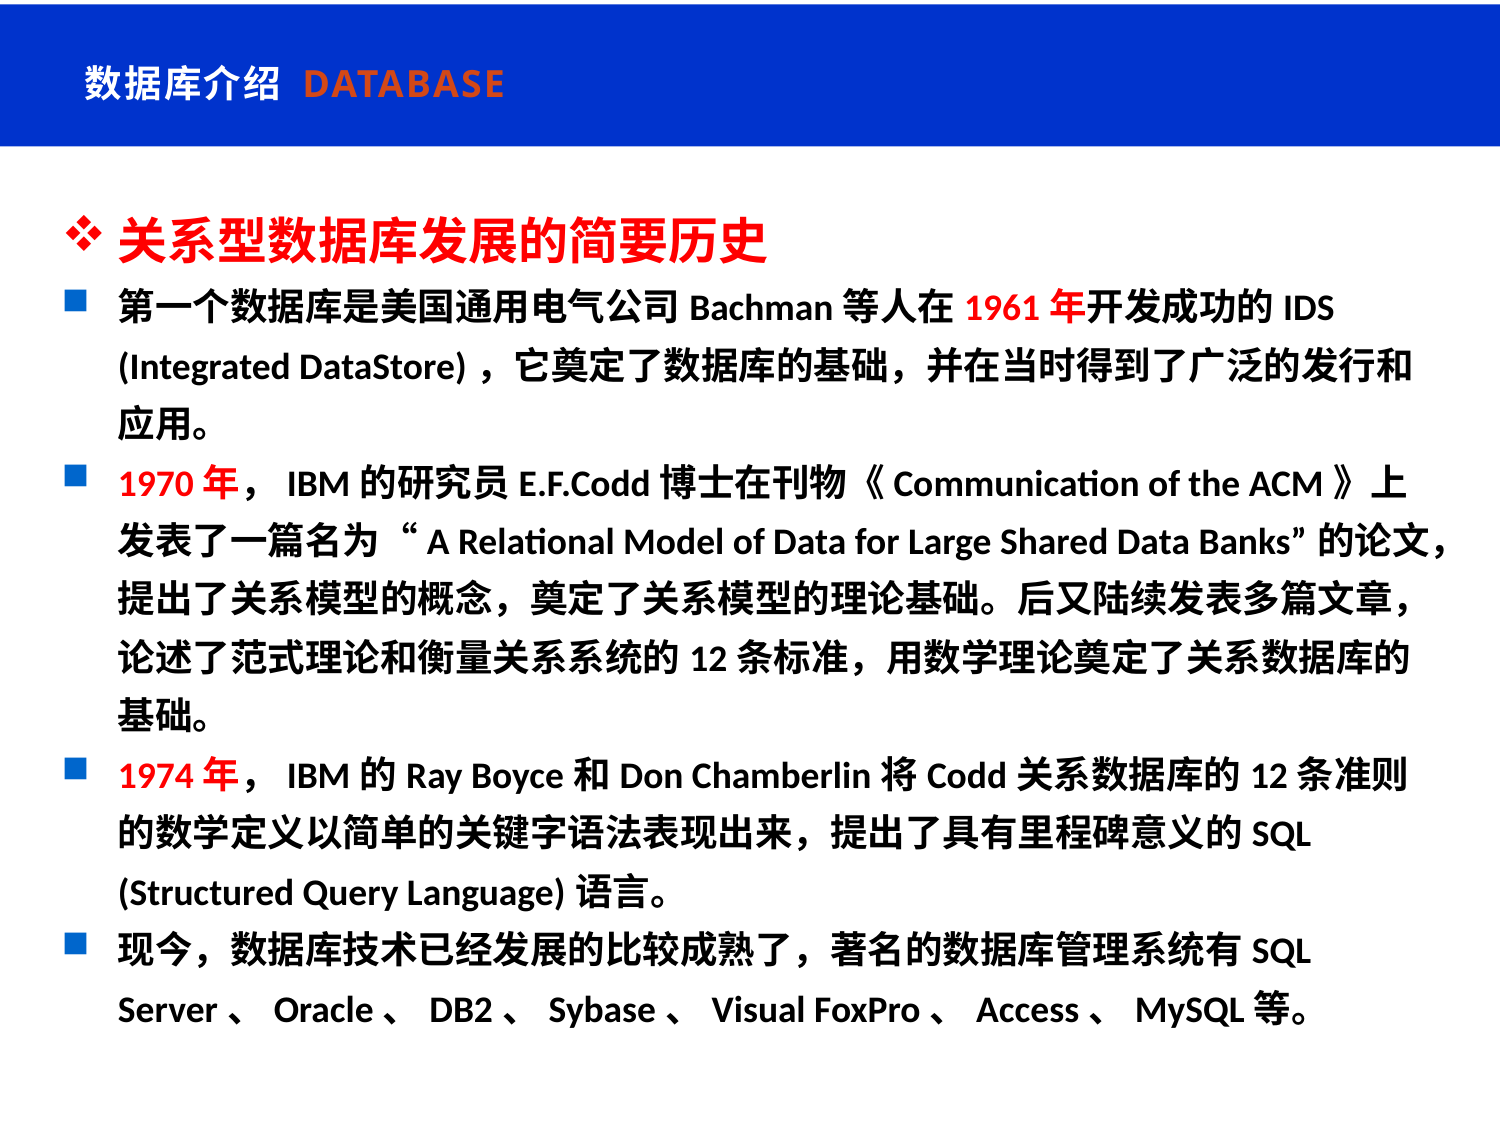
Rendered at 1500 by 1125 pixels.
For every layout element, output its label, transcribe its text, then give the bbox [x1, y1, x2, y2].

text_box 关系型数据库发展的简要历史 第一个数据库是美国通用电气公司Bachman等人在1961年开发成功的IDS (Integrated DataStore)，它奠定了数据库的基础，并在当时得到了广泛的发行和应用。 1970年，IBM的研究员E.F.Codd博士在刊物《Communication of the ACM》上发表了一篇名为“A Relational Model of Data for Large Shared Data Banks”的论文，提出了关系模型的概念，奠定了关系模型的理论基础。后又陆续发表多篇文章，论述了范式理论和衡量关系系统的12条标准，用数学理论奠定了关系数据库的基础。 1974年，IBM的Ray Boyce和Don Chamberlin将Codd关系数据库的12条准则的数学定义以简单的关键字语法表现出来，提出了具有里程碑意义的SQL (Structured Query Language)语言。 现今，数据库技术已经发展的比较成熟了，著名的数据库管理系统有SQL Server、Oracle、DB2、Sybase、Visual FoxPro、Access、MySQL等。 [46, 184, 1454, 1038]
text_box 数据库介绍 Database [70, 46, 1172, 118]
